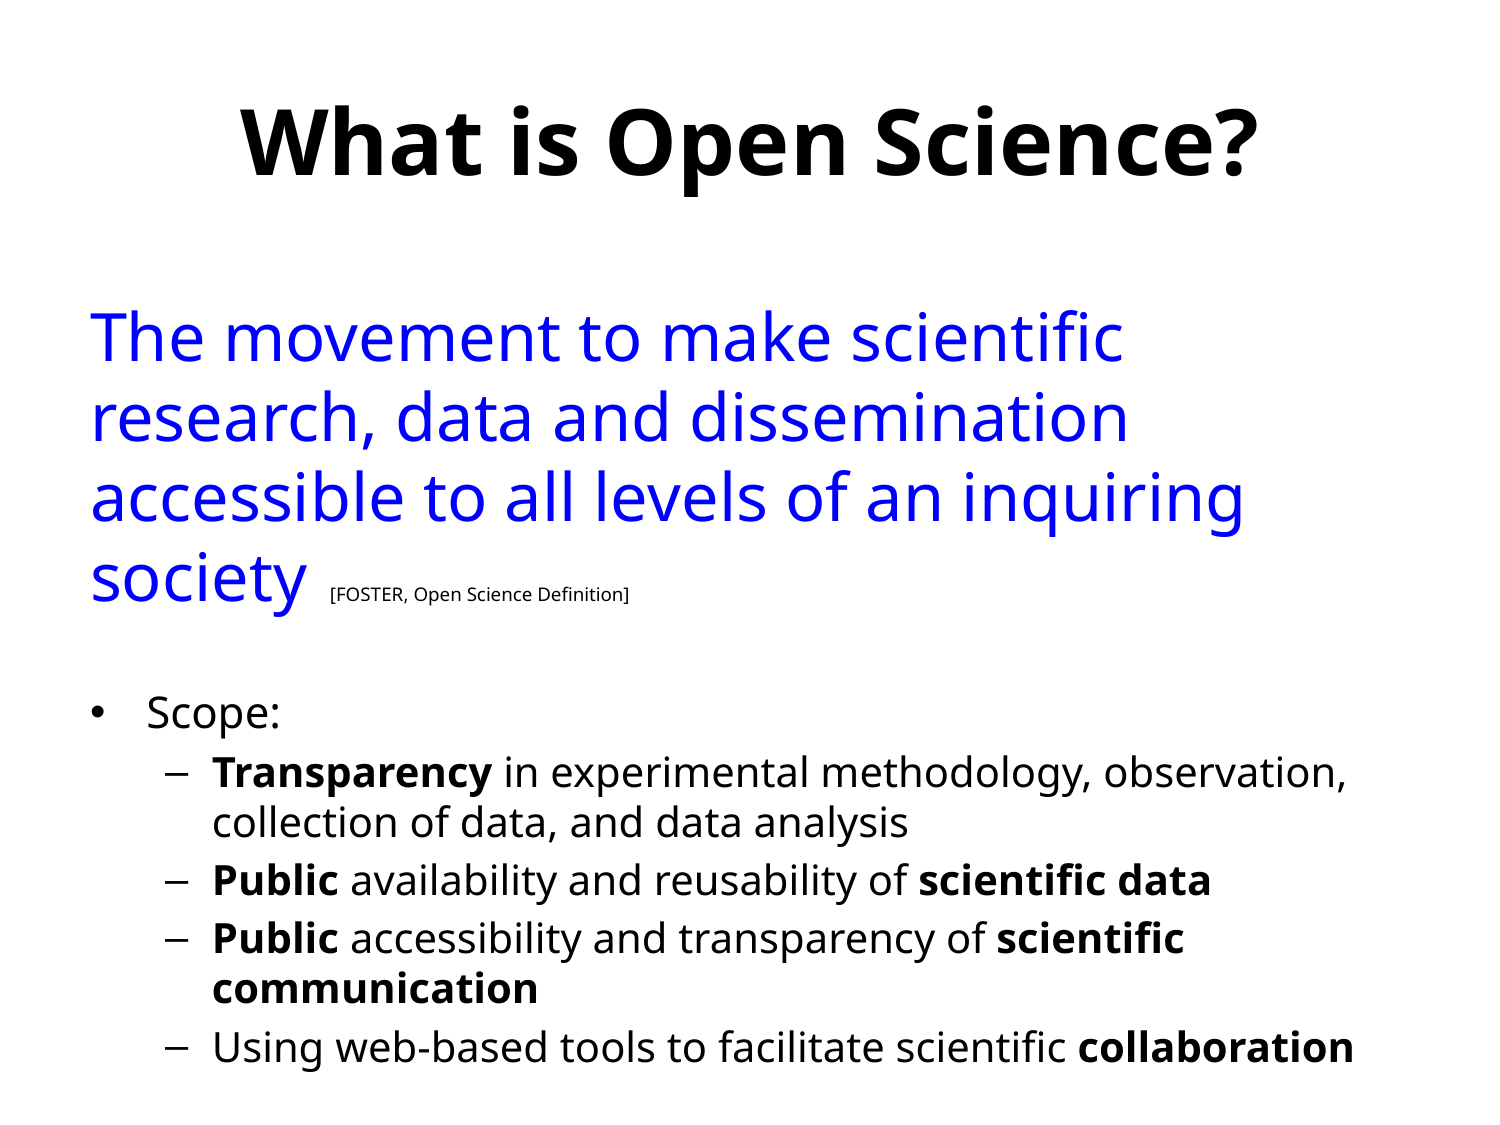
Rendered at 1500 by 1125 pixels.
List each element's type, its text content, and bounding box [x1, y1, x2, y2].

list The movement to make scientific research, data and dissemination accessible to all levels of an inquiring society [FOSTER, Open Science Definition] Scope: Transparency in experimental methodology, observation, collection of data, and data analysis Public availability and reusability of scientific data Public accessibility and transparency of scientific communication Using web-based tools to facilitate scientific collaboration [75, 287, 1425, 1050]
title What is Open Science? [75, 45, 1425, 233]
